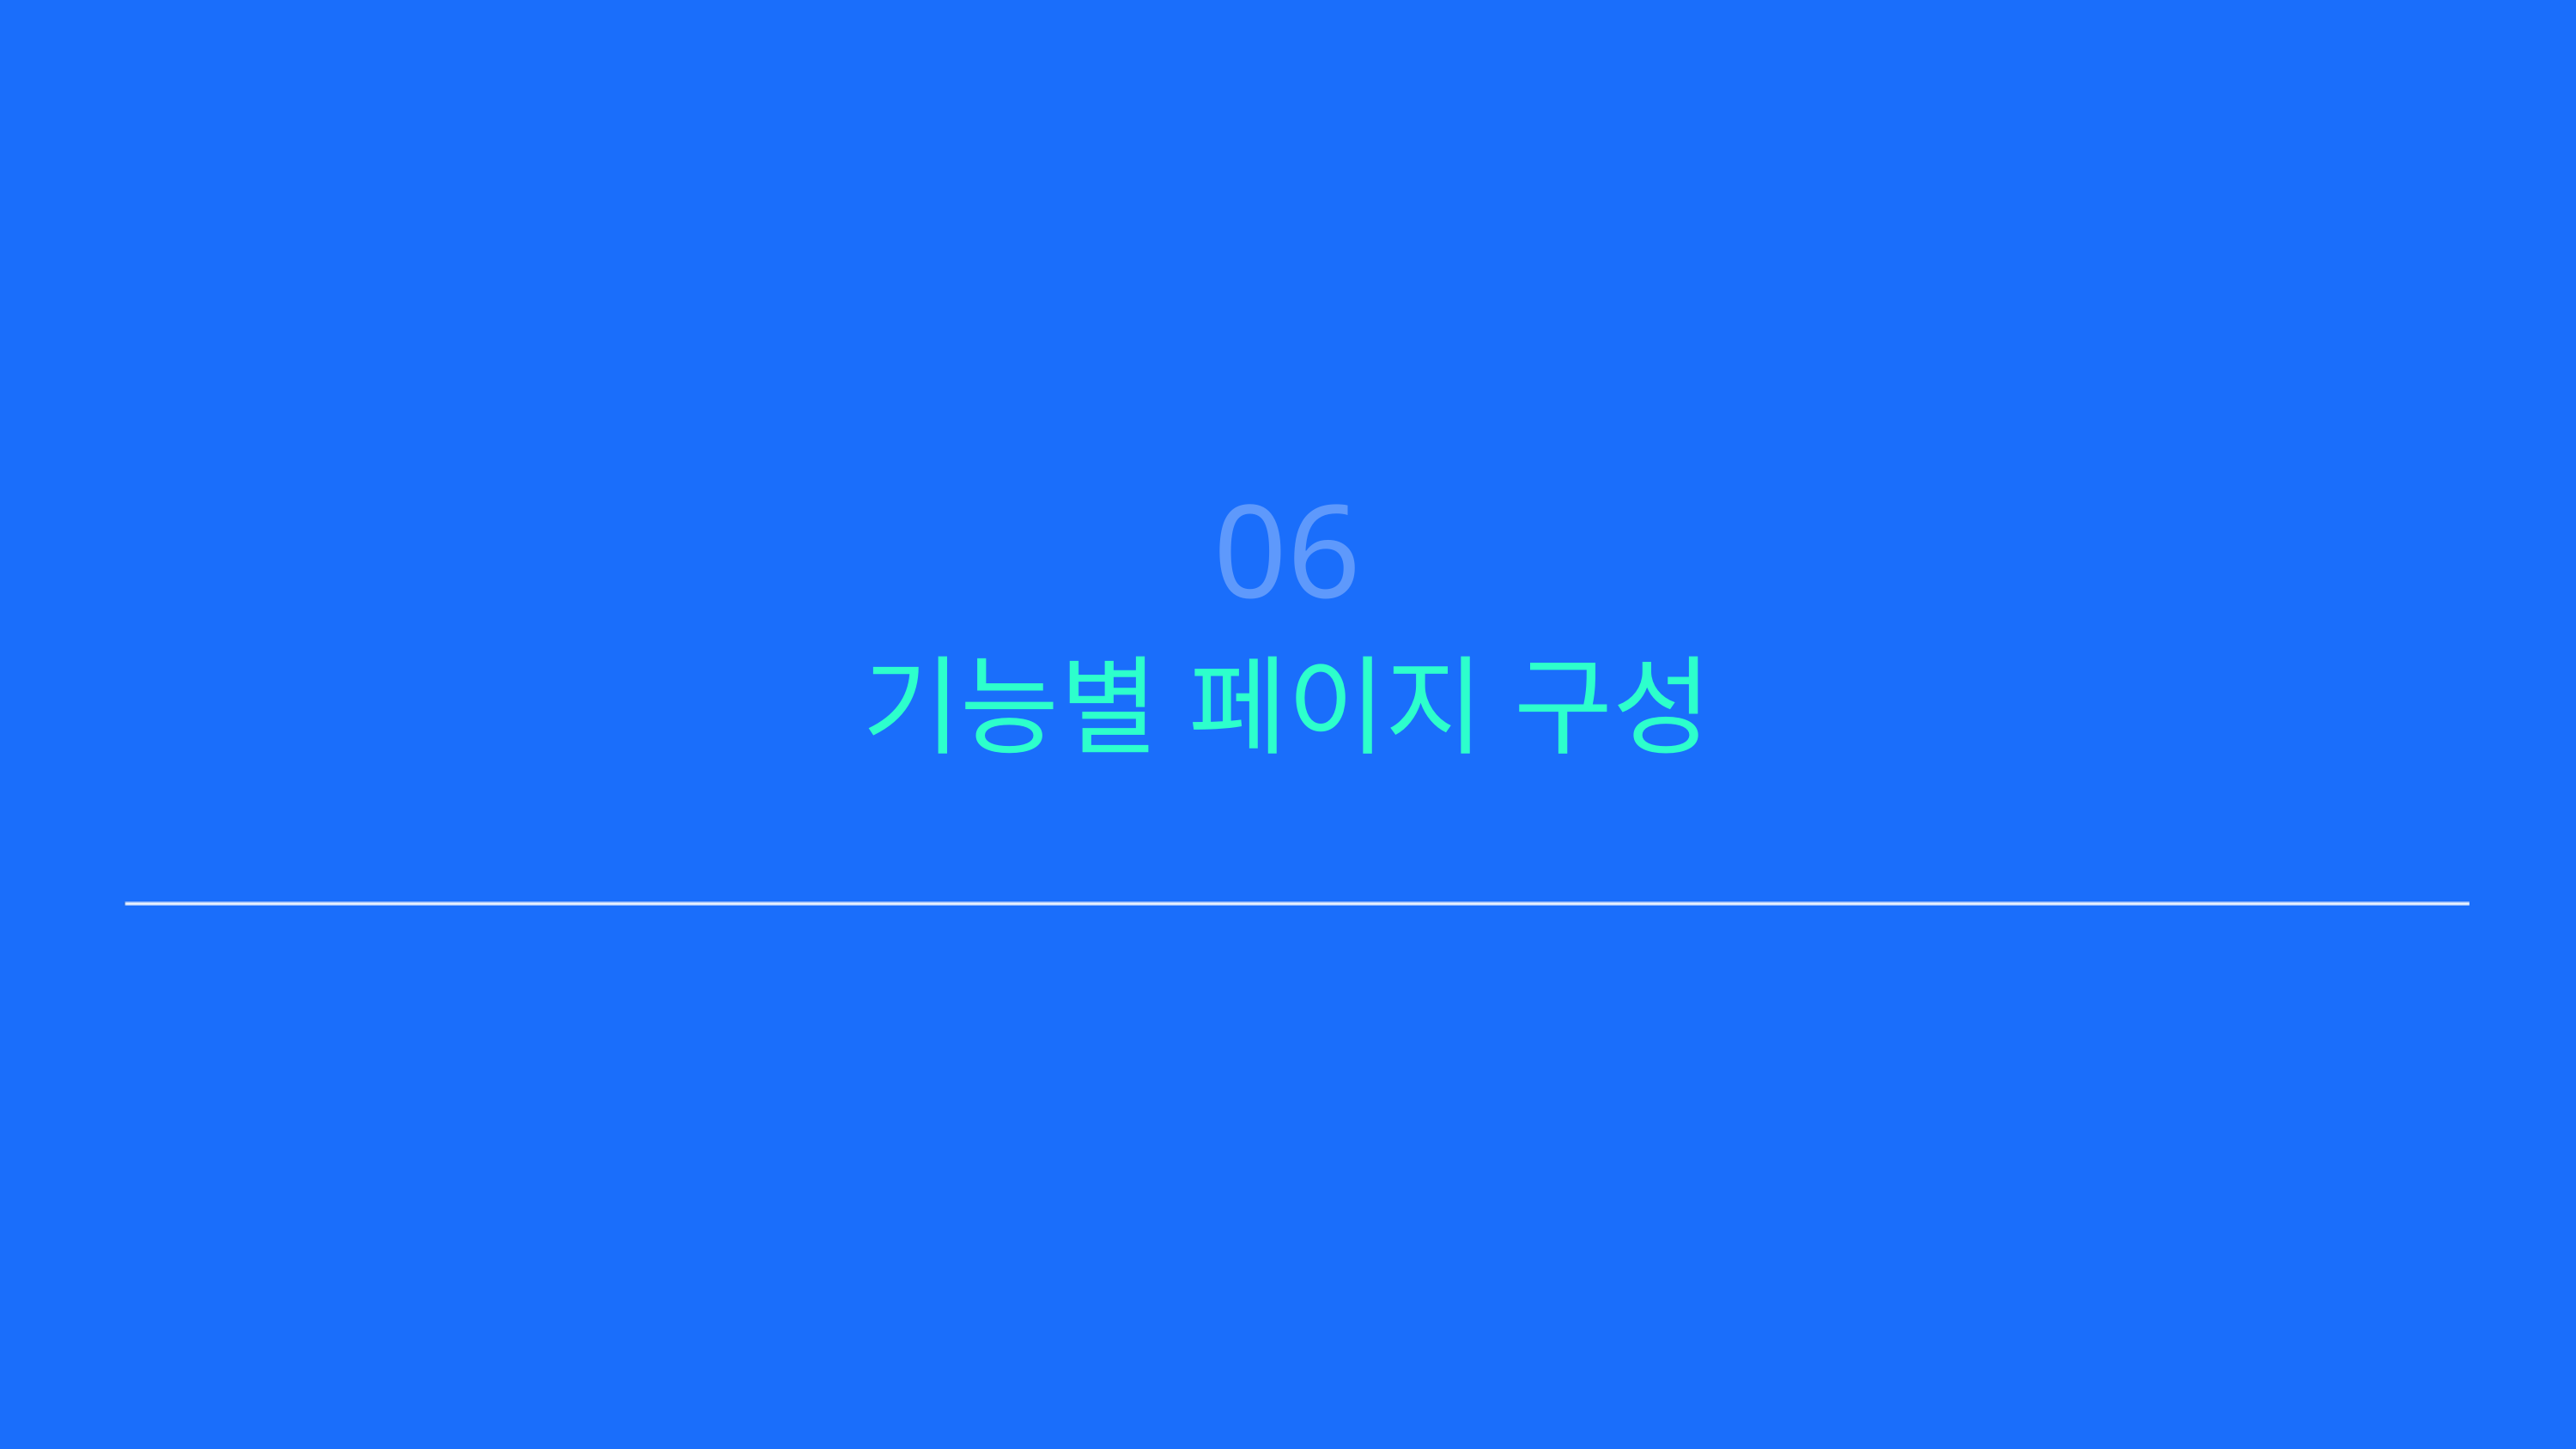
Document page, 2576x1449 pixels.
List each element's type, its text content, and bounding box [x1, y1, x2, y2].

text_box 기능별 페이지 구성 [643, 632, 1932, 773]
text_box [106, 901, 2470, 906]
text_box 06 [1075, 463, 1499, 630]
